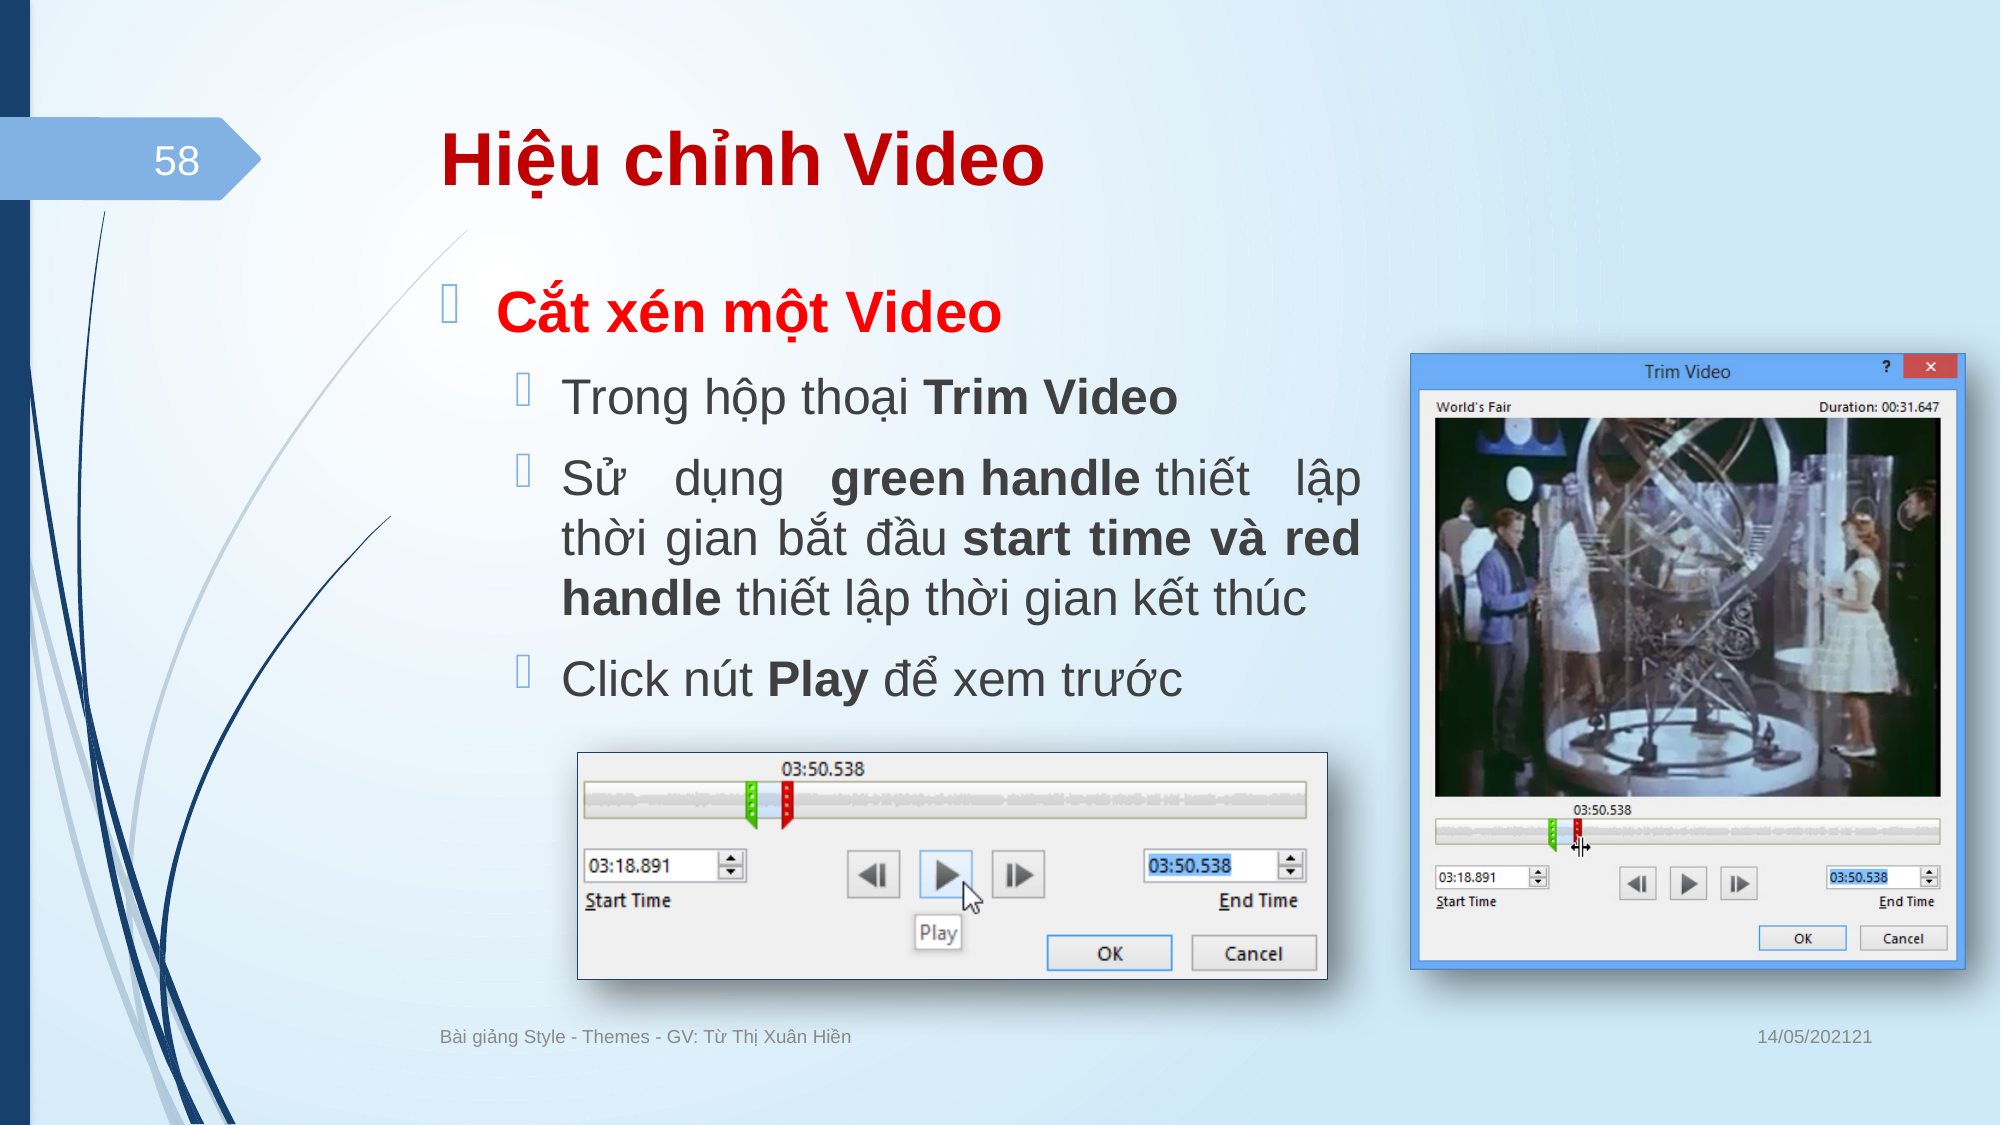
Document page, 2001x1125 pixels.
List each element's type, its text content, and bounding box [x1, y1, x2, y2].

list Cắt xén một Video Trong hộp thoại Trim Video Sử dụng green handle thiết lập thời gian bắt đầu start time và red handle thiết lập thời gian kết thúc Click nút Play để xem trước [424, 266, 1378, 970]
picture [1409, 352, 1966, 970]
slide_number 58 [87, 129, 216, 190]
title Hiệu chỉnh Video [425, 102, 1888, 238]
footer Bài giảng Style - Themes - GV: Từ Thị Xuân Hiền [424, 1006, 1675, 1067]
picture [576, 751, 1328, 980]
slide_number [1699, 1018, 1888, 1067]
